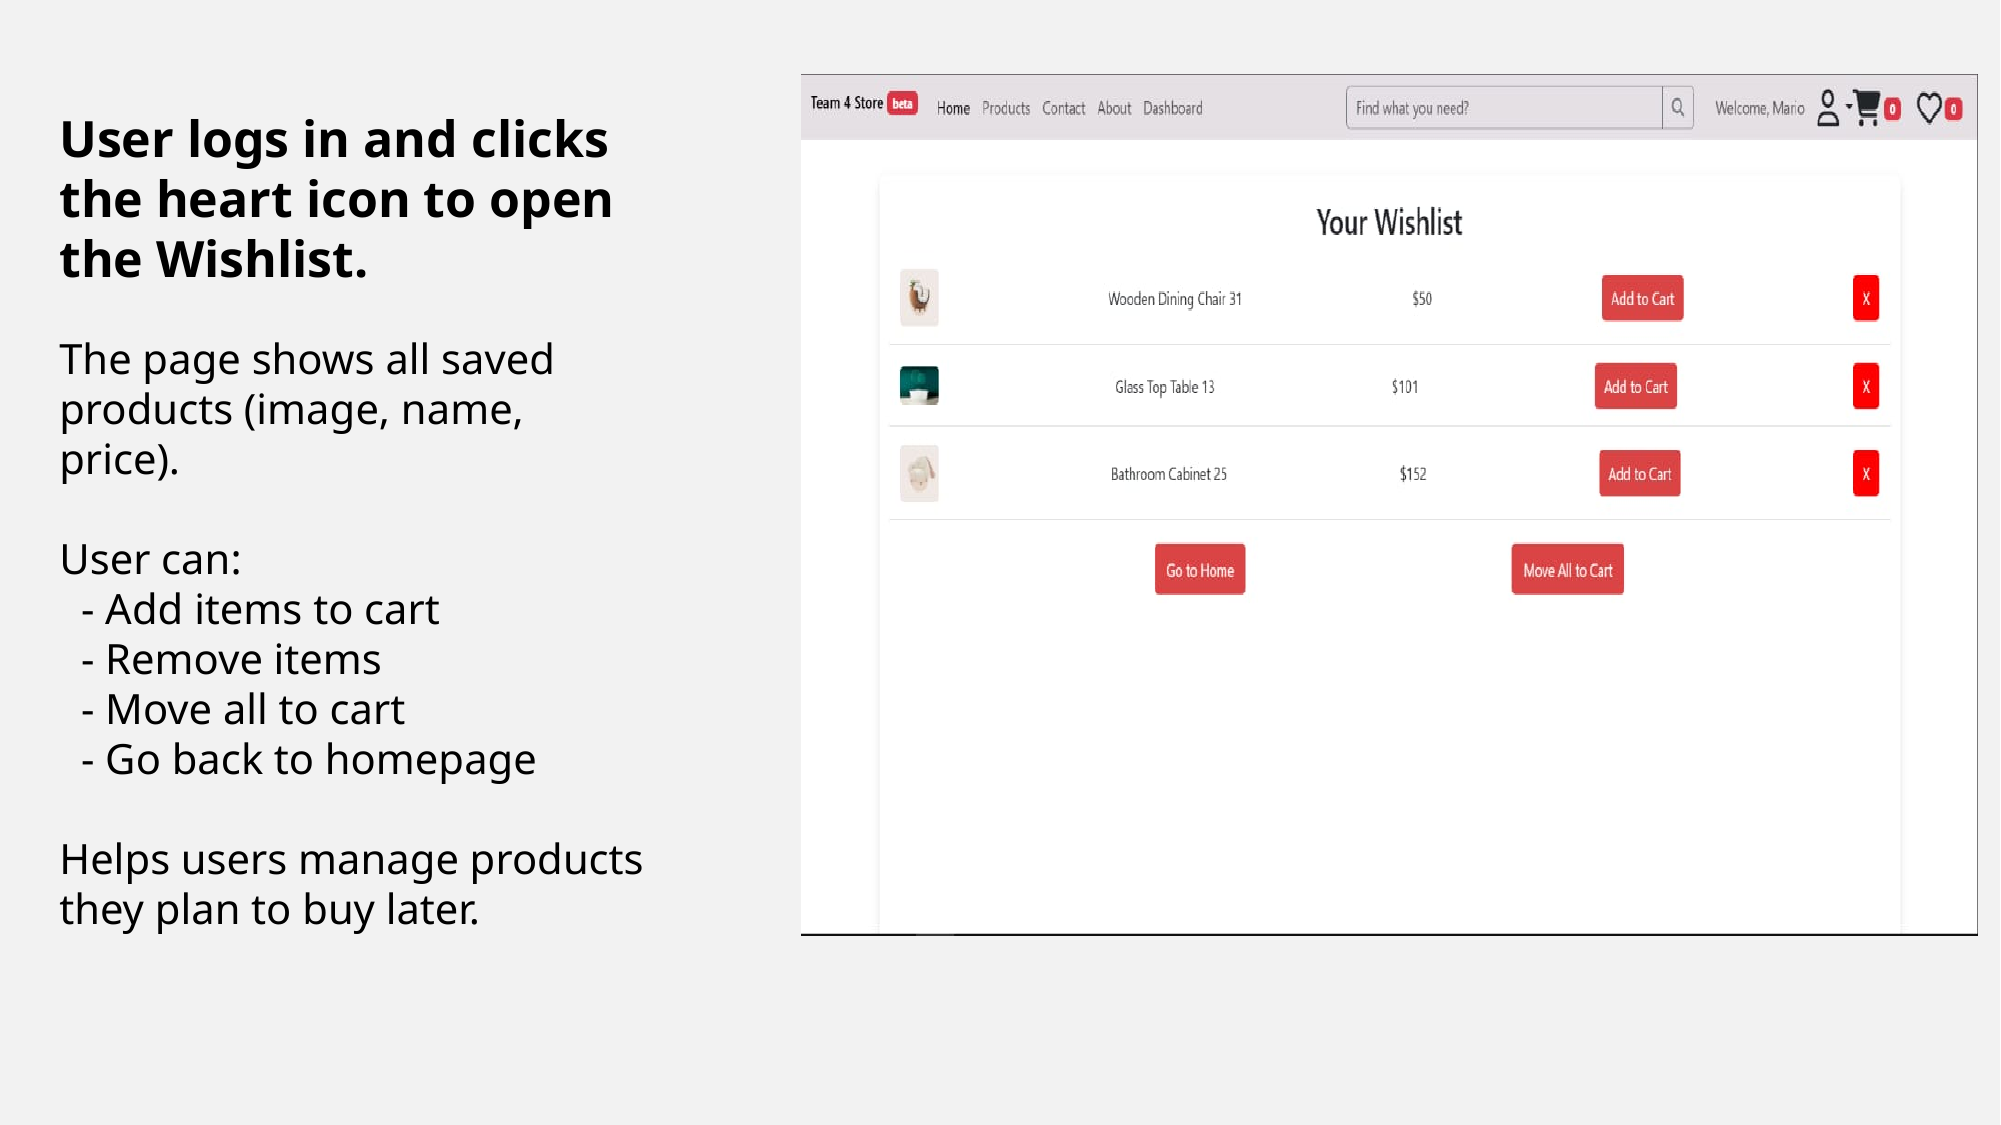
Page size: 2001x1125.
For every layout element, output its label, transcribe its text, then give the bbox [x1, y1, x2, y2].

text_box User logs in and clicks the heart icon to open the Wishlist. The page shows all saved products (image, name, price). User can: - Add items to cart - Remove items - Move all to cart - Go back to homepage Helps users manage products they plan to buy later. [44, 100, 669, 941]
picture [801, 74, 1978, 936]
